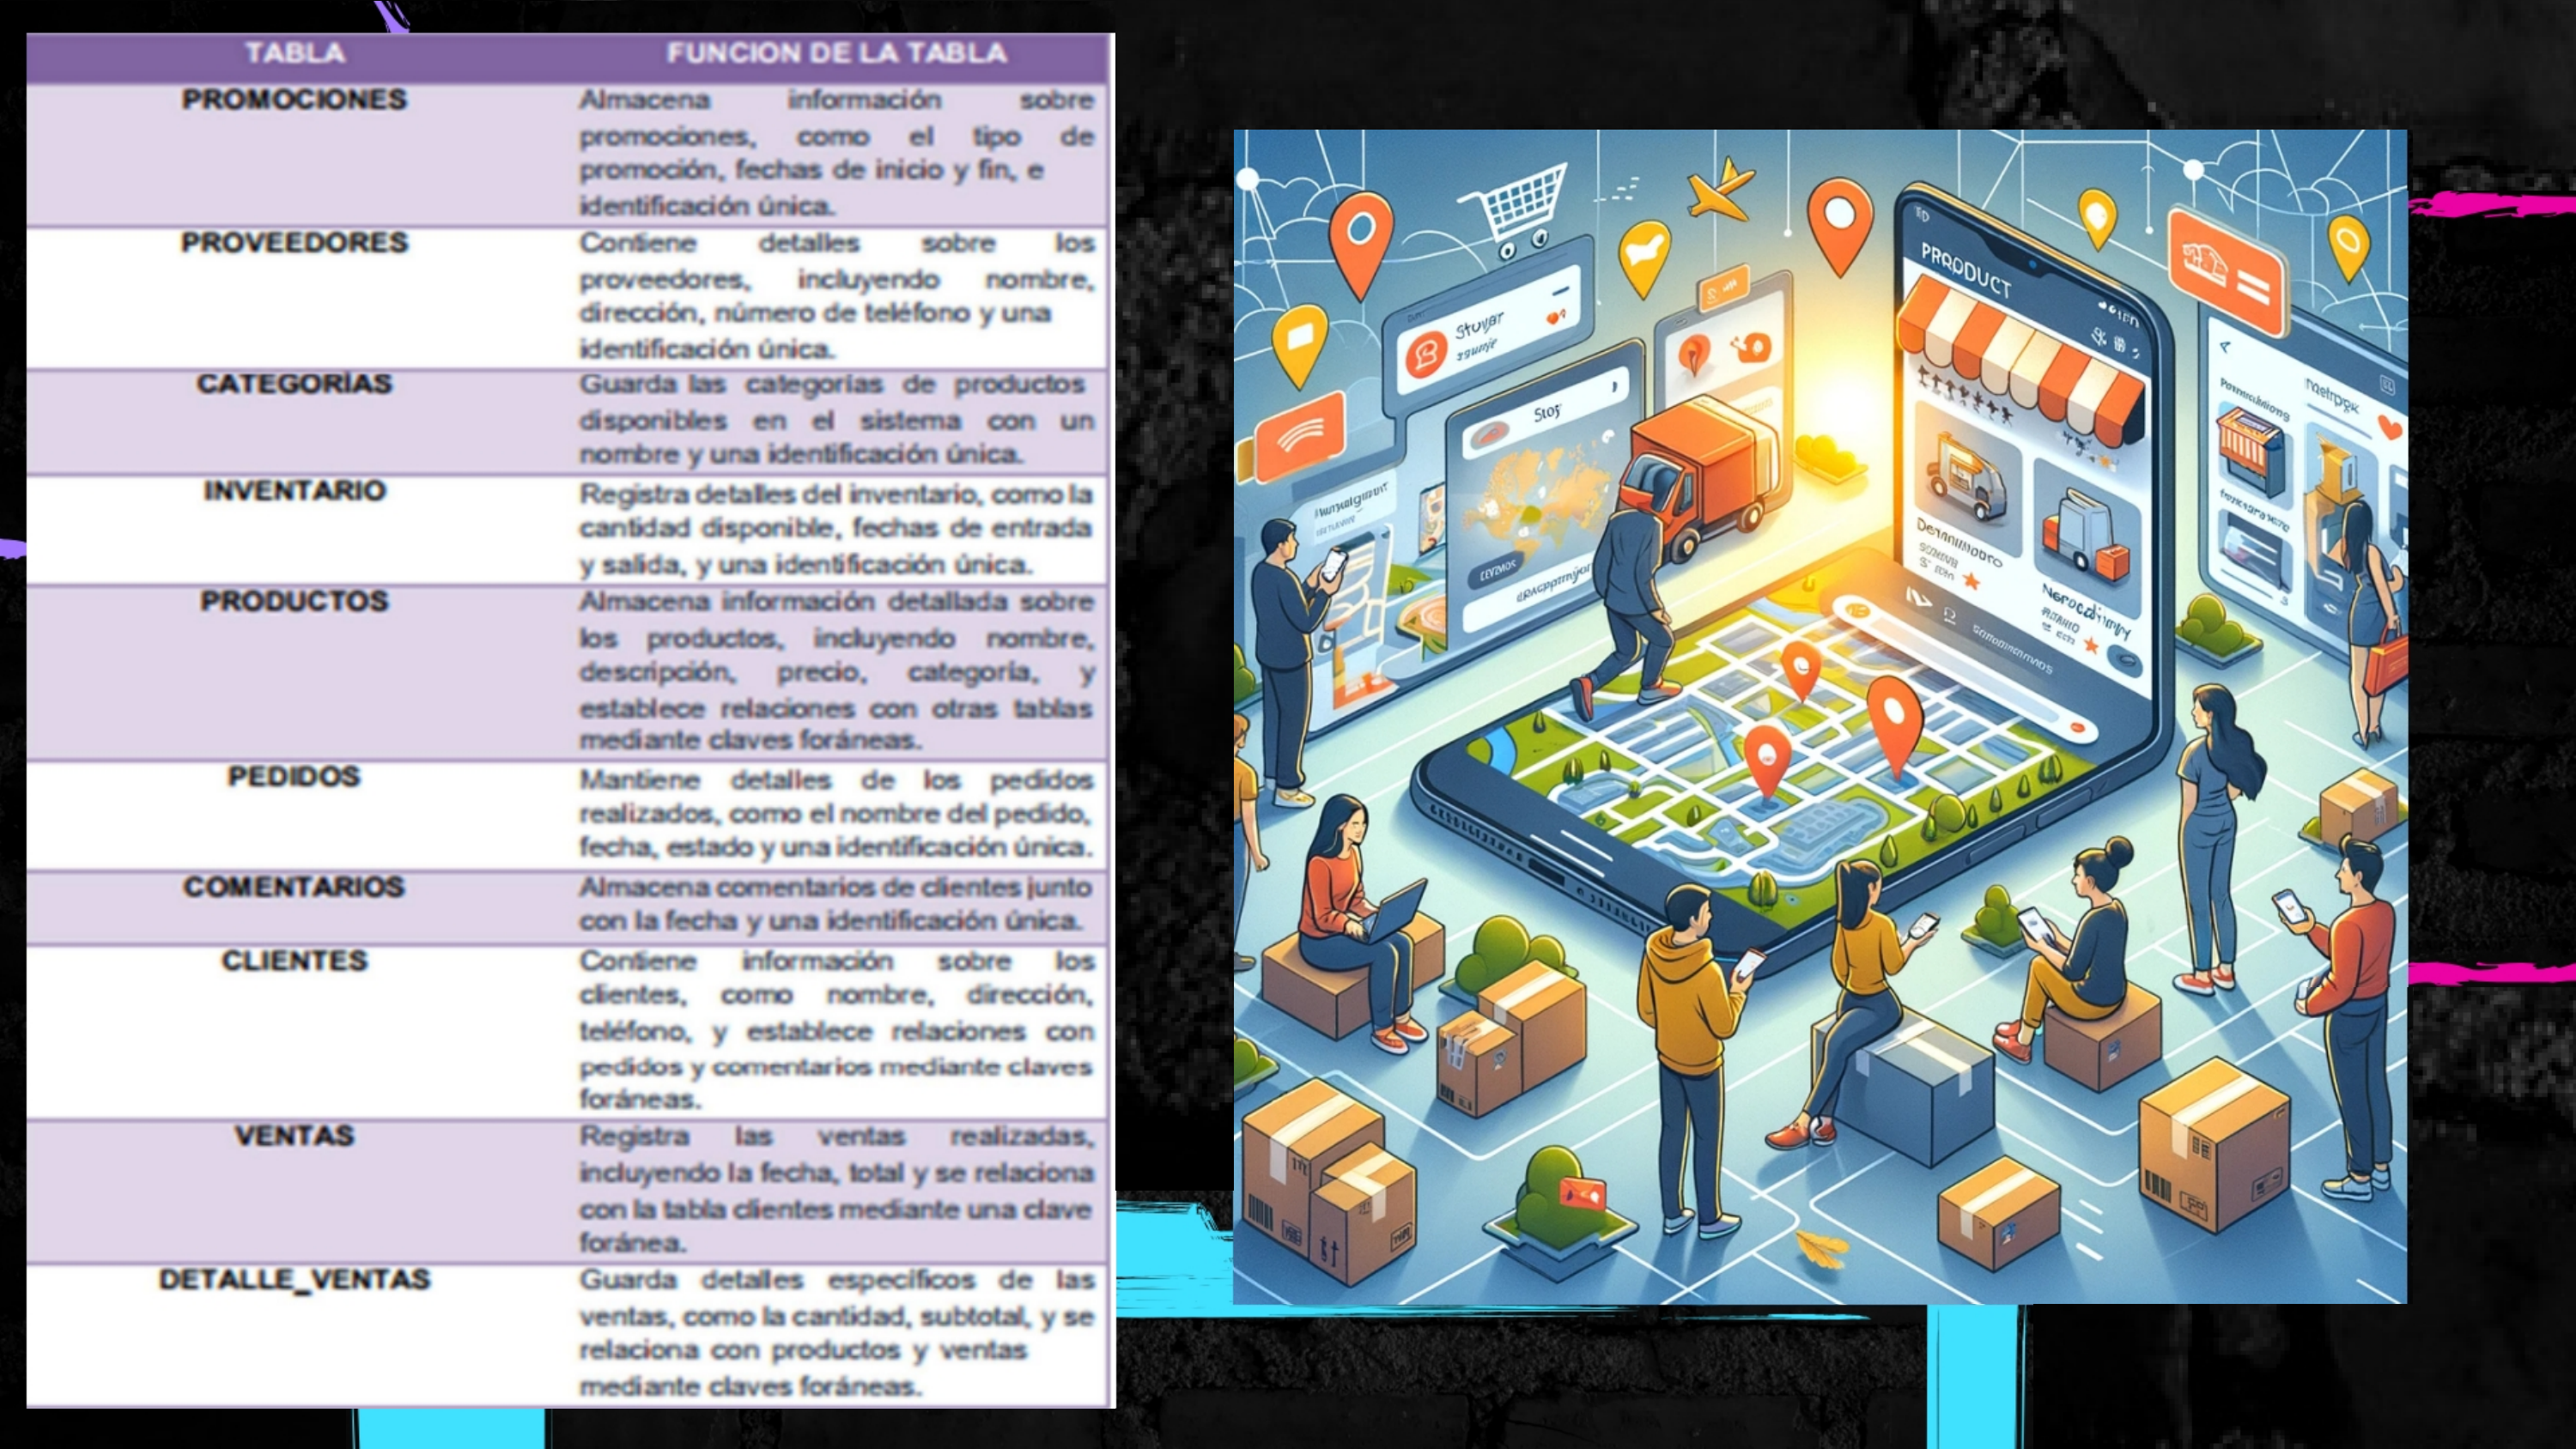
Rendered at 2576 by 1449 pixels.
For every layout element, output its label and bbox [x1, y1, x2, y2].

text_box [0, 1, 2576, 1449]
